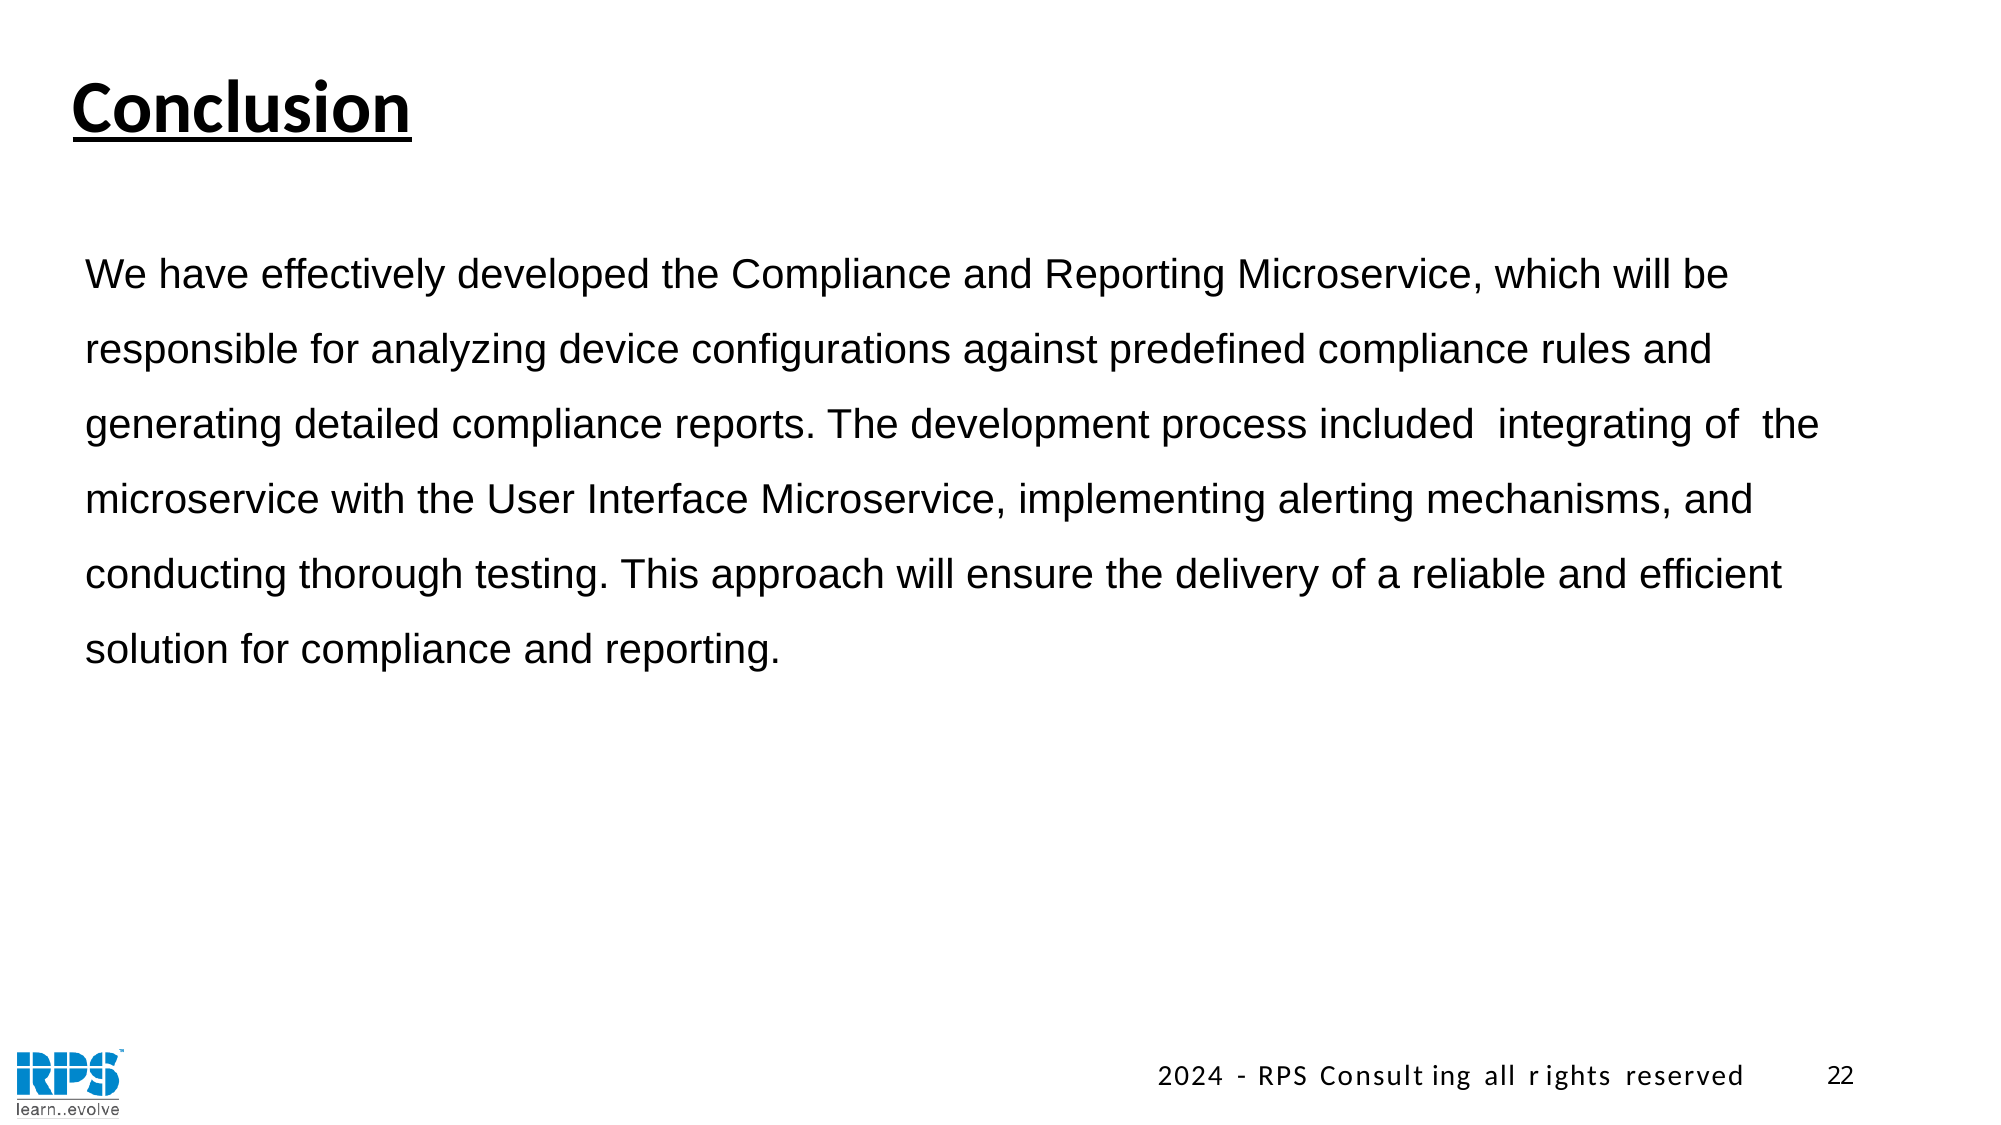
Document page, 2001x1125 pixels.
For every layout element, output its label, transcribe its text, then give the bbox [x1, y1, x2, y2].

title Conclusion [70, 54, 498, 214]
text_box We have effectively developed the Compliance and Reporting Microservice, which will be responsible for analyzing device configurations against predefined compliance rules and generating detailed compliance reports. The development process included integrating of the microservice with the User Interface Microservice, implementing alerting mechanisms, and conducting thorough testing. This approach will ensure the delivery of a reliable and efficient solution for compliance and reporting. [70, 214, 1913, 680]
text_box 22 [1824, 1057, 2000, 1090]
picture [16, 1049, 124, 1119]
text_box 2024 - RPS Consult ing all r ights reserved [1155, 1053, 1752, 1092]
